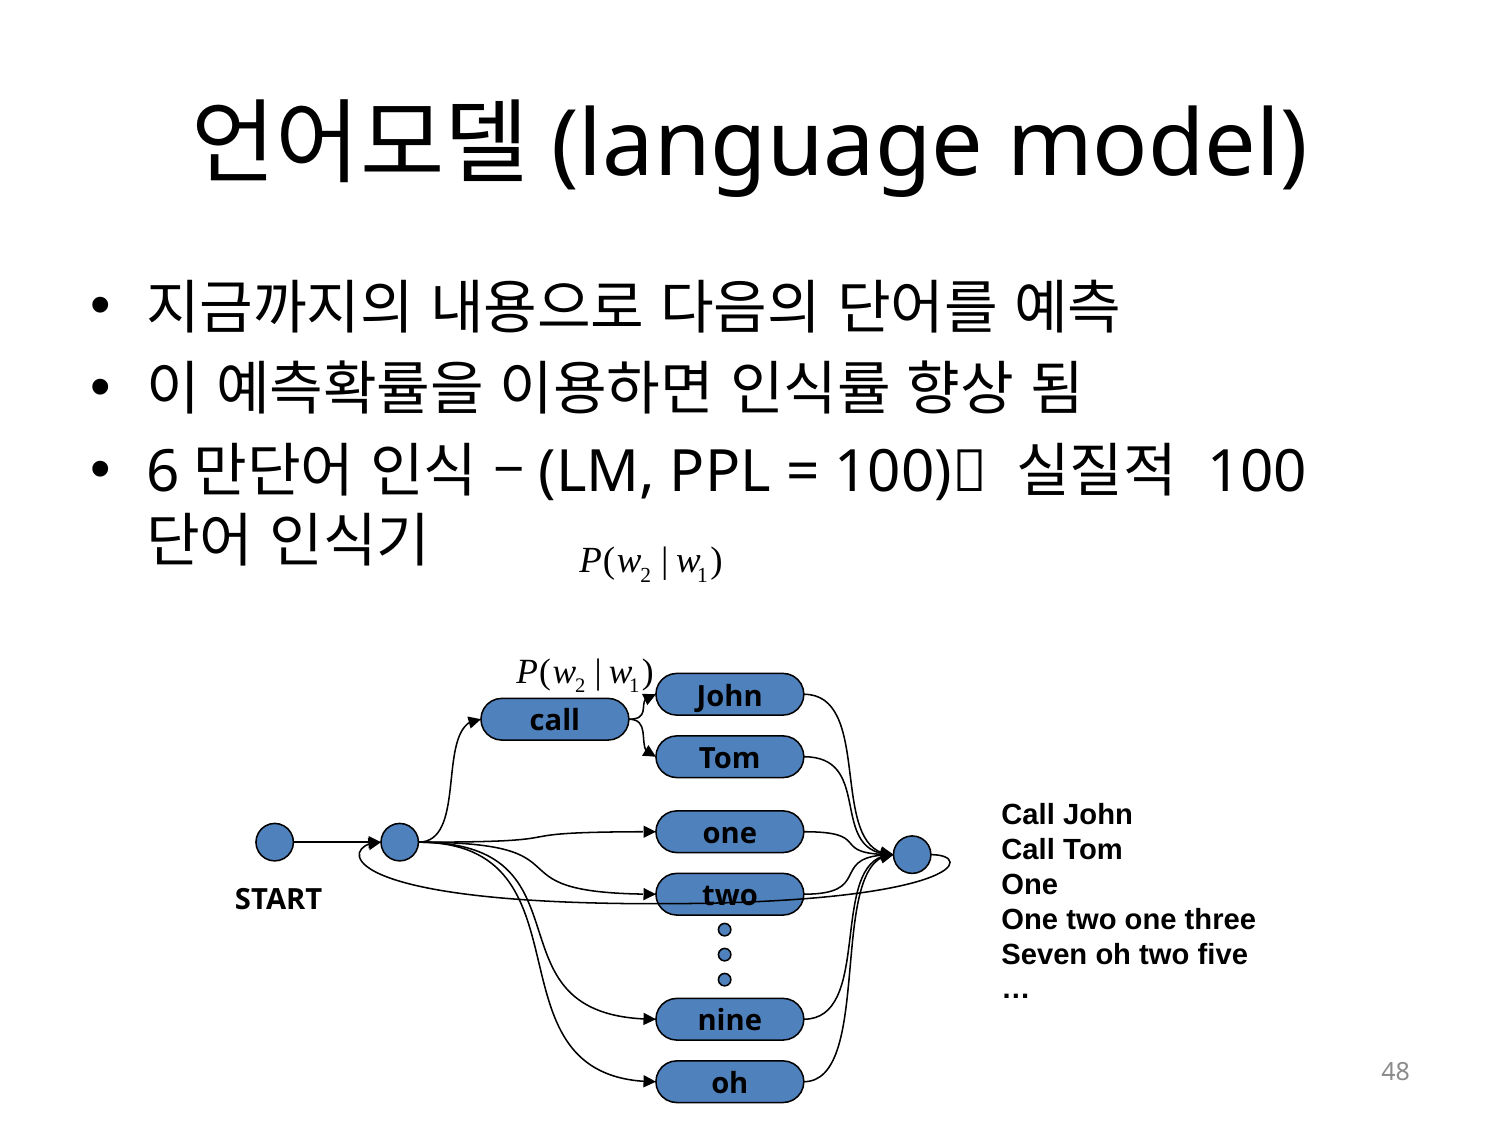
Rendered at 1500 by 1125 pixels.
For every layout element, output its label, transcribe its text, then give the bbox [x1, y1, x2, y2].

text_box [218, 535, 932, 1103]
list 지금까지의 내용으로 다음의 단어를 예측 이 예측확률을 이용하면 인식률 향상 됨 6만단어 인식 –(LM, PPL = 100) 실질적 100단어 인식기 [75, 262, 1425, 1005]
title 언어모델(language model) [75, 45, 1425, 233]
slide_number 48 [1074, 1042, 1425, 1103]
text_box Call John Call Tom One One two one three Seven oh two five … [986, 787, 1272, 1013]
